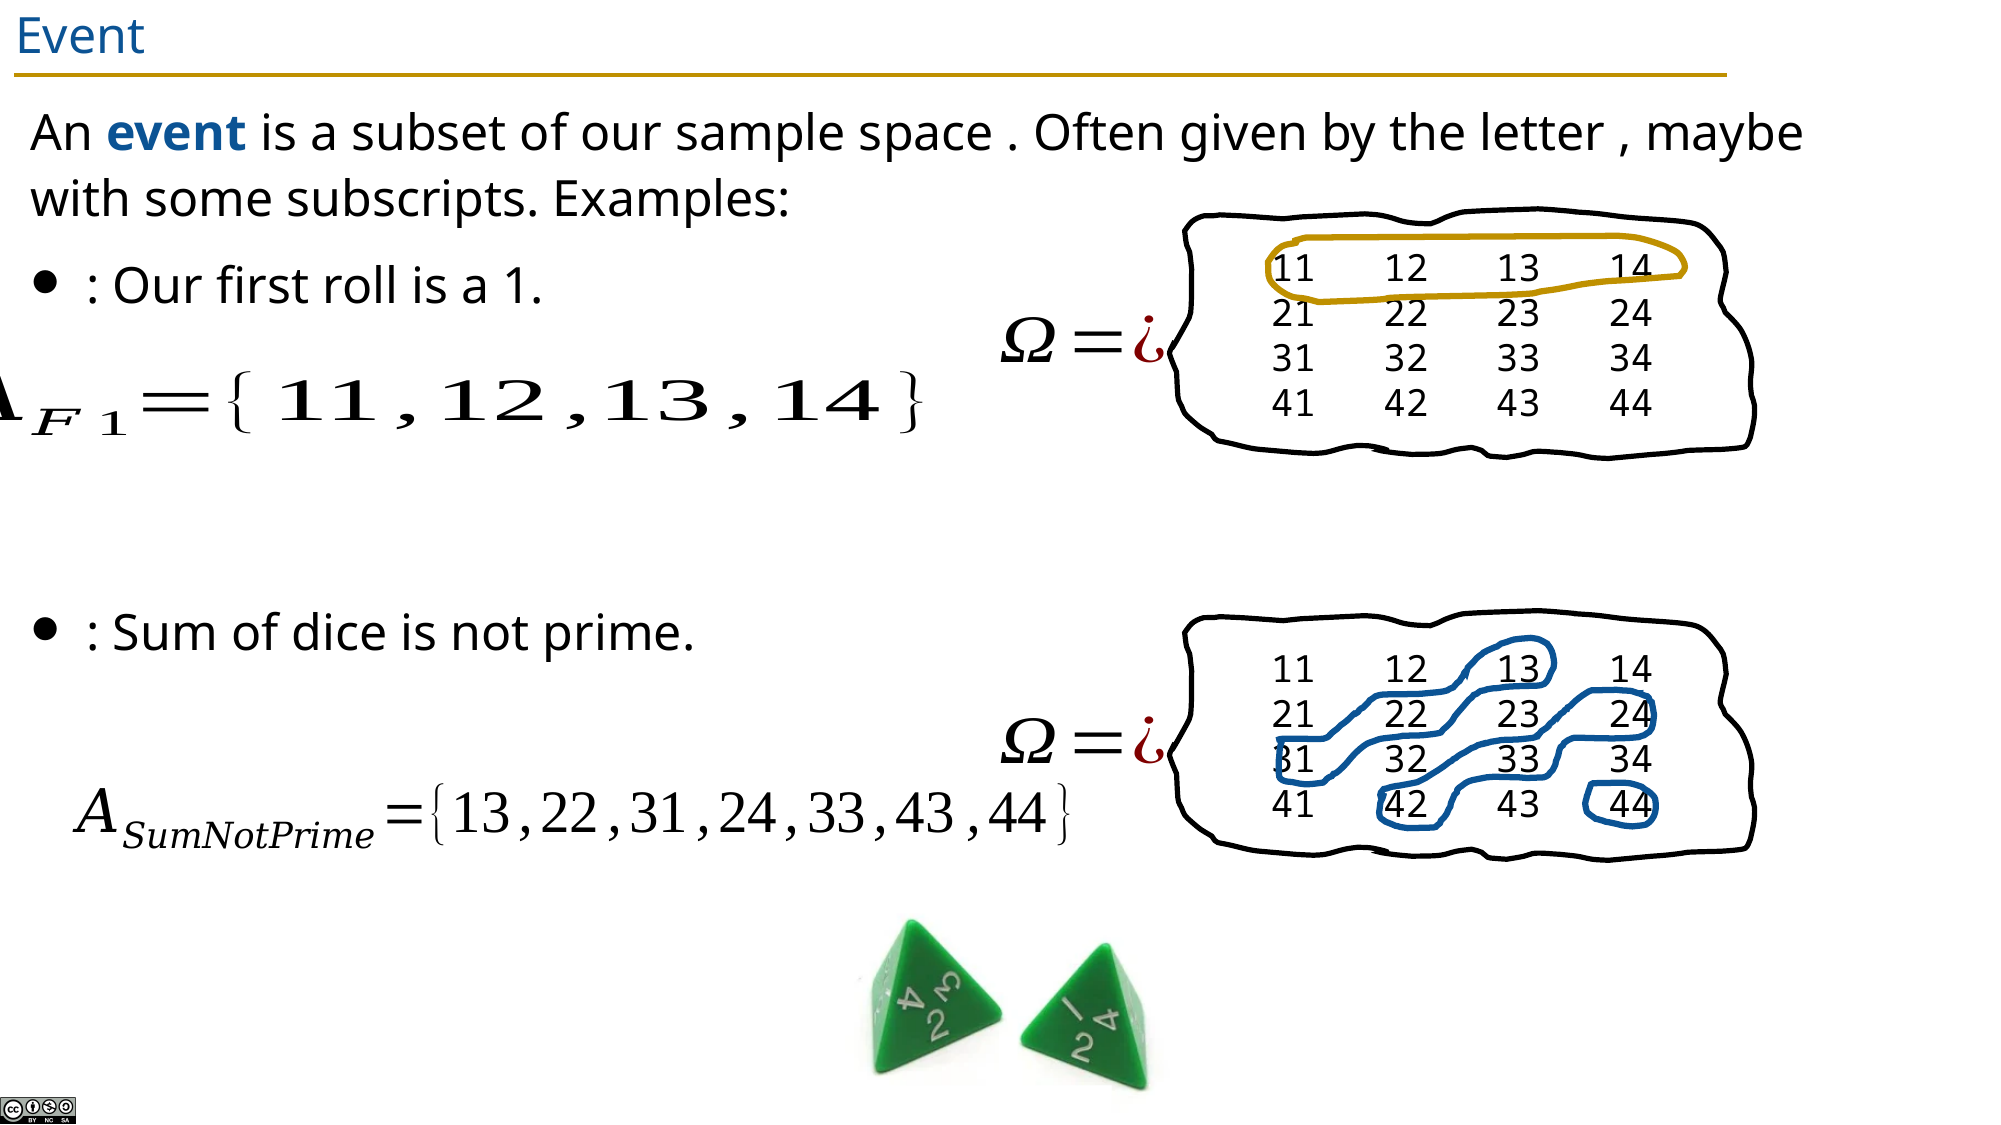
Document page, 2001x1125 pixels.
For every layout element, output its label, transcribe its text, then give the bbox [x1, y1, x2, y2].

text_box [999, 208, 1756, 459]
picture [0, 1097, 76, 1124]
title Event [0, 0, 1725, 75]
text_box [999, 610, 1756, 861]
picture [841, 907, 1171, 1118]
